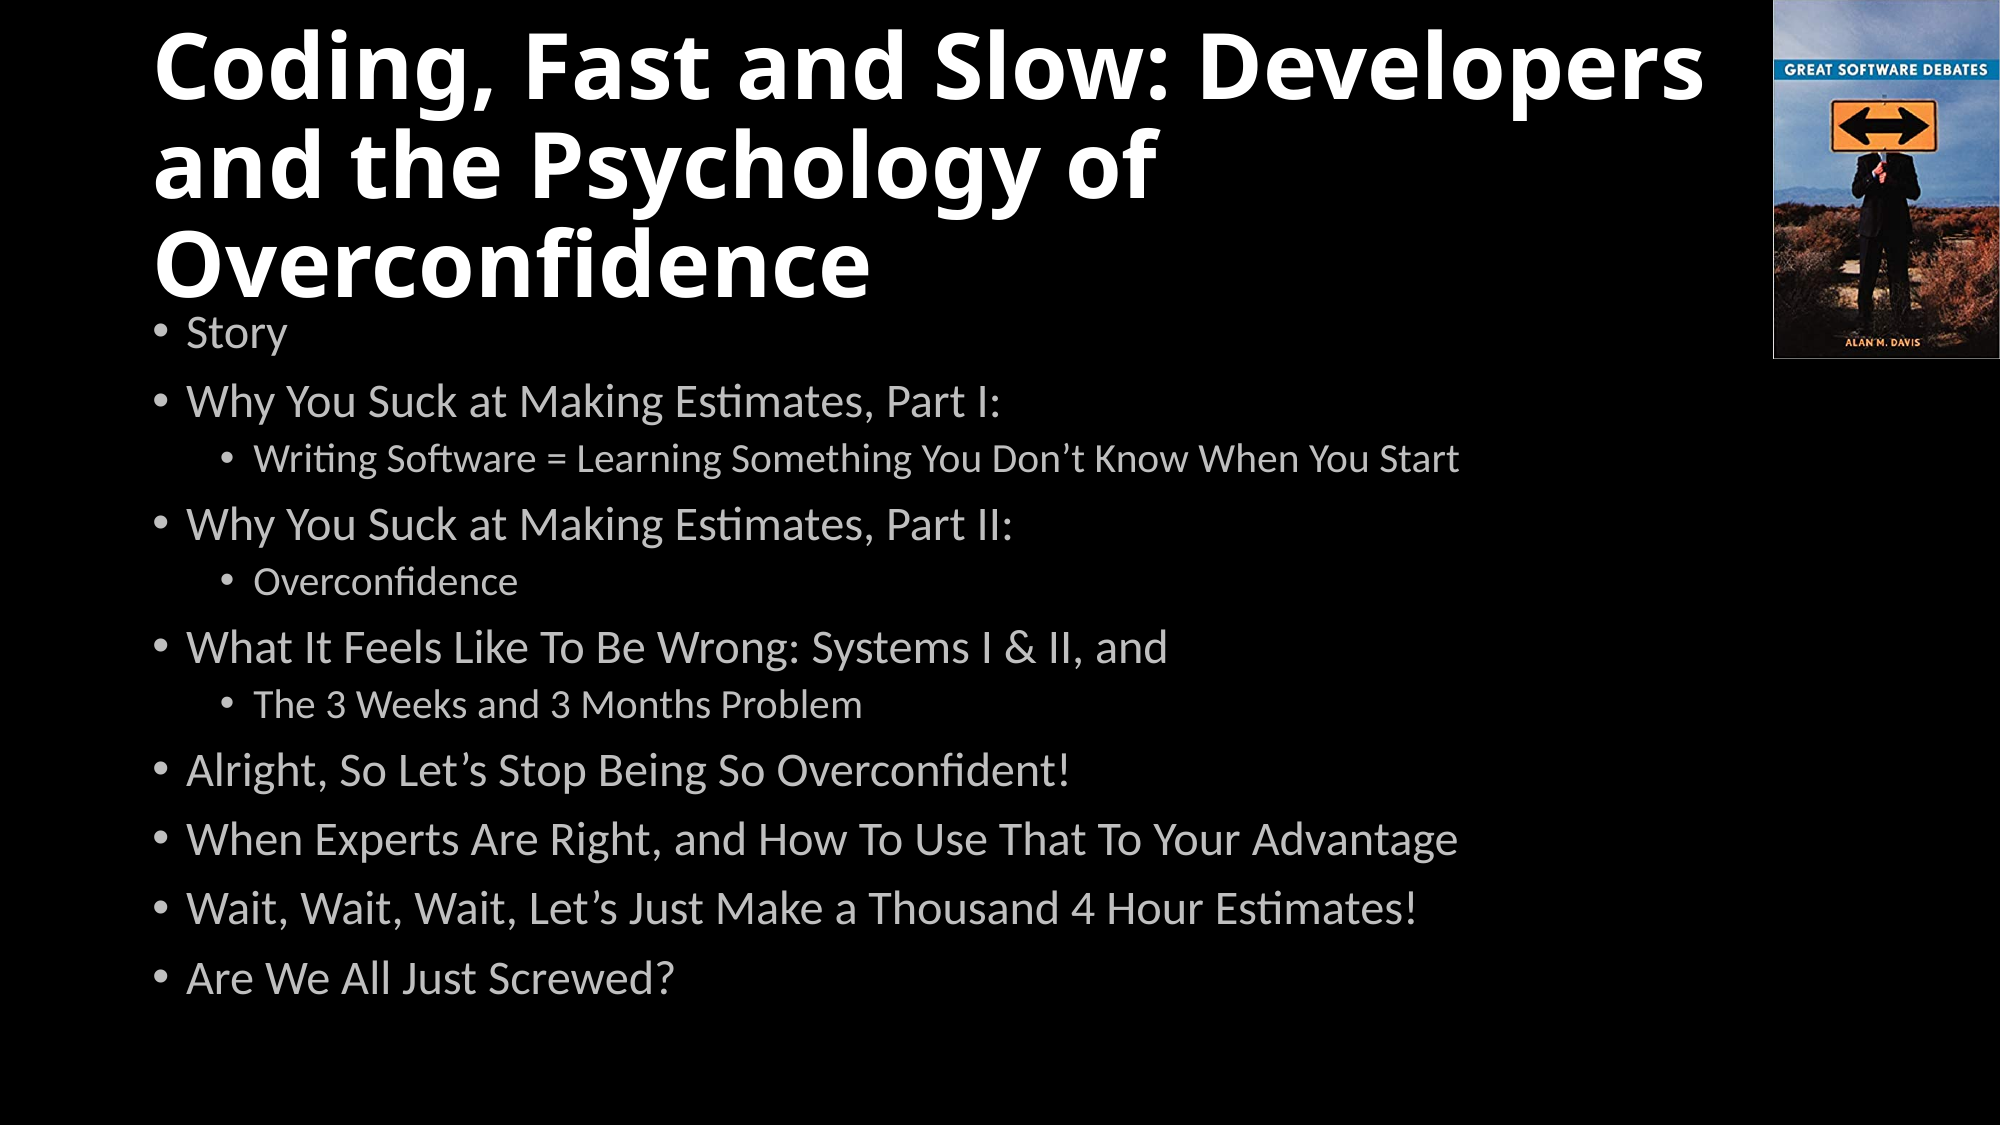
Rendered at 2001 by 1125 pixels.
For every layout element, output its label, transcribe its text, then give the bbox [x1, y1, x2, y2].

picture [1773, 0, 2000, 359]
title Coding, Fast and Slow: Developers and the Psychology of Overconfidence [137, 59, 1773, 278]
list Story Why You Suck at Making Estimates, Part I: Writing Software = Learning Something You Don’t Know When You Start Why You Suck at Making Estimates, Part II: Overconfidence What It Feels Like To Be Wrong: Systems I & II, and The 3 Weeks and 3 Months Problem Alright, So Let’s Stop Being So Overconfident! When Experts Are Right, and How To Use That To Your Advantage Wait, Wait, Wait, Let’s Just Make a Thousand 4 Hour Estimates! Are We All Just Screwed? [137, 299, 1863, 1014]
